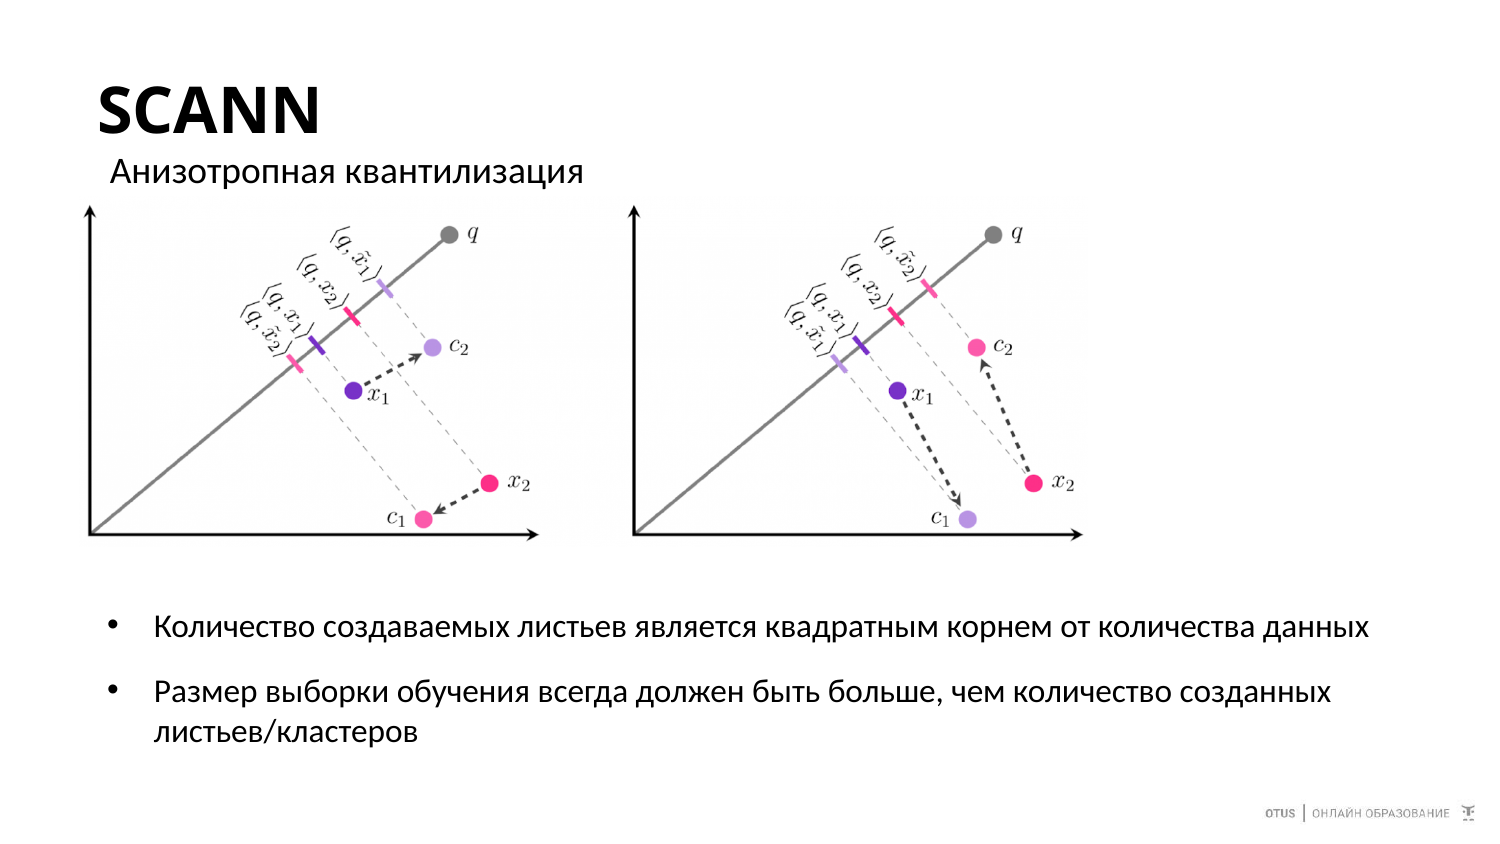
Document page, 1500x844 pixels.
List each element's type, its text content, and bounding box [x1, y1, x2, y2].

title SCANN [82, 54, 1480, 234]
picture [79, 196, 1088, 547]
picture [1262, 799, 1475, 825]
text_box Количество создаваемых листьев является квадратным корнем от количества данных Размер выборки обучения всегда должен быть больше, чем количество созданных листьев/кластеров [92, 596, 1463, 757]
text_box Анизотропная квантилизация [95, 138, 600, 195]
